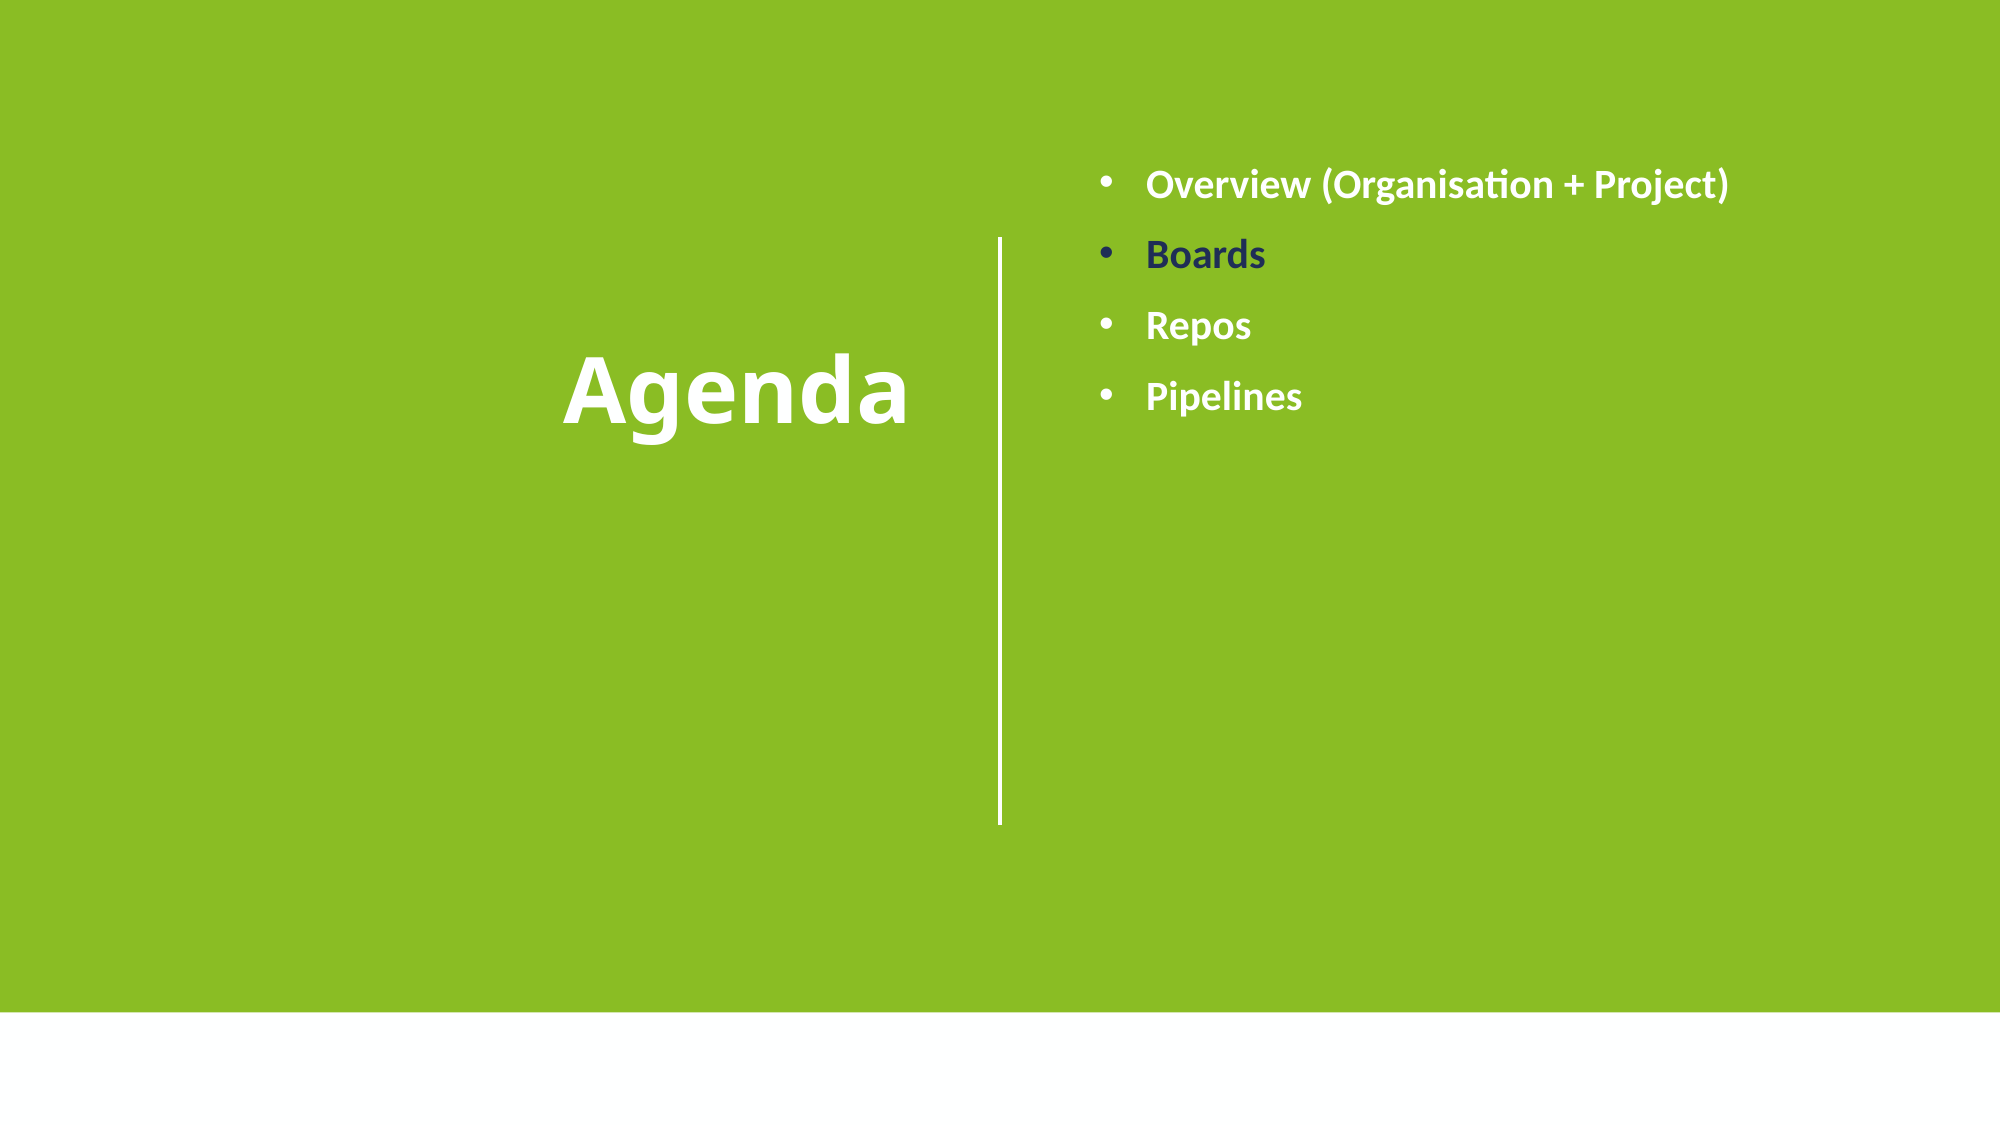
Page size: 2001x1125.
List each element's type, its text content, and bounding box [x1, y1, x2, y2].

title Agenda [200, 348, 913, 440]
list Overview (Organisation + Project) Boards Repos Pipelines [1084, 149, 1860, 811]
